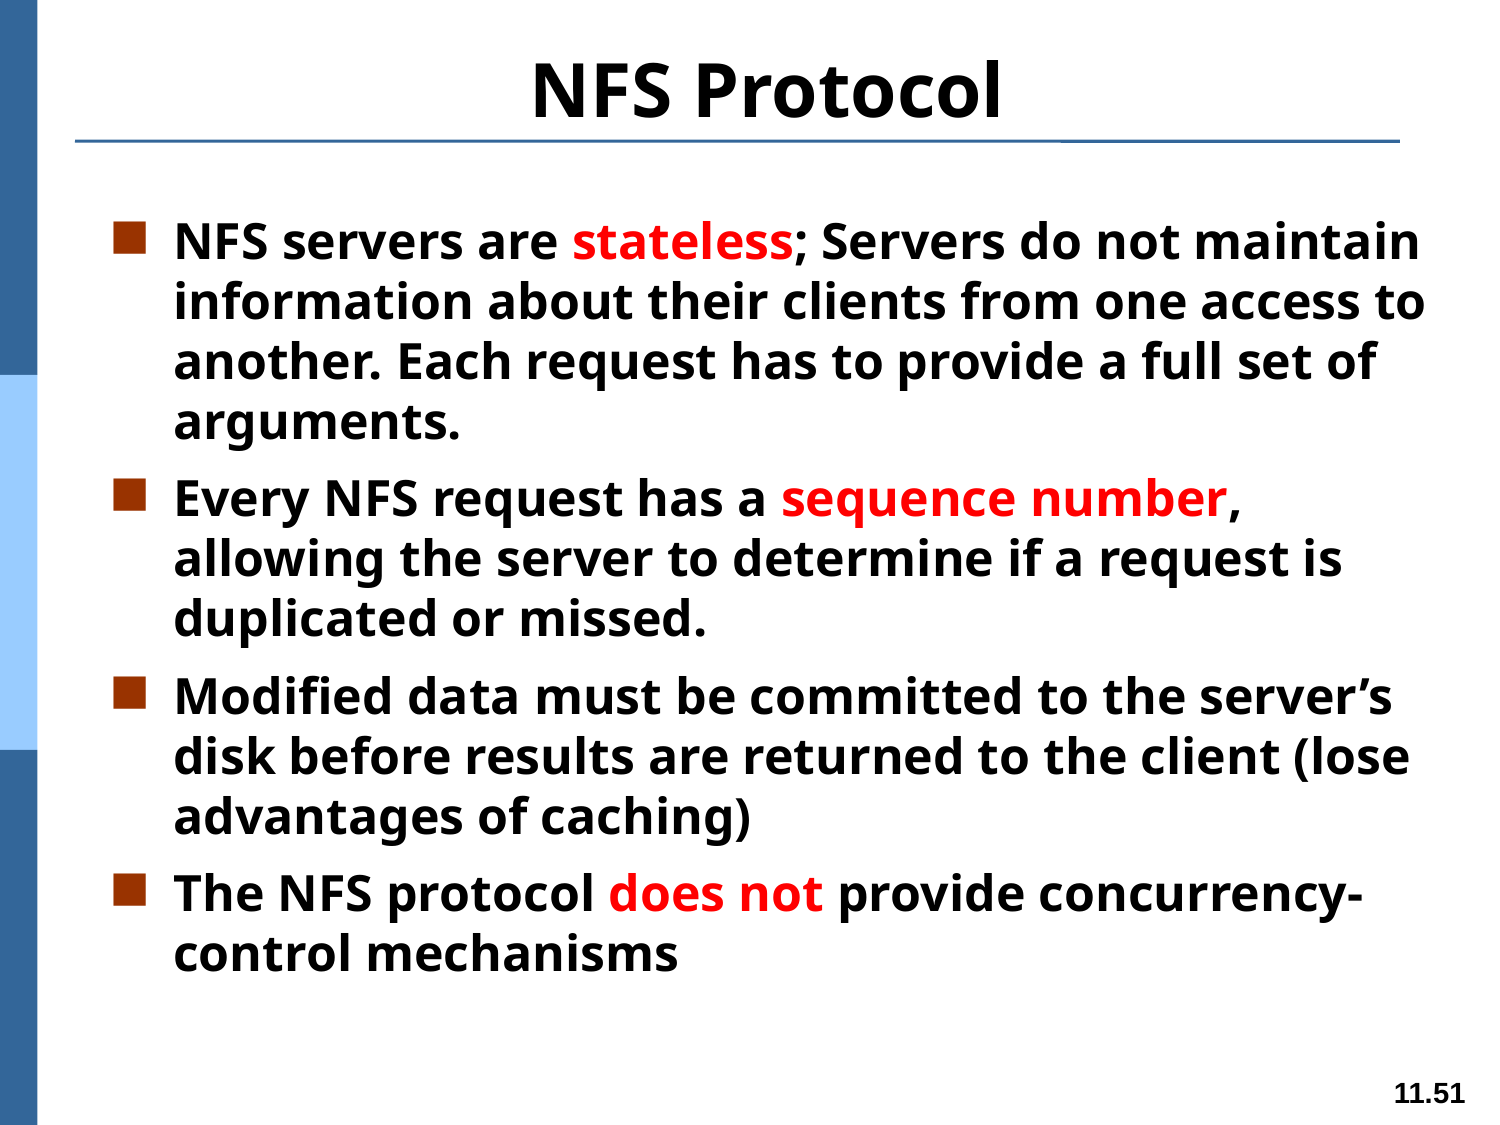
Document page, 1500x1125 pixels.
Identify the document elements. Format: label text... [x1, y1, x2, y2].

title NFS Protocol [92, 45, 1443, 141]
list NFS servers are stateless; Servers do not maintain information about their clients from one access to another. Each request has to provide a full set of arguments. Every NFS request has a sequence number, allowing the server to determine if a request is duplicated or missed. Modified data must be committed to the server’s disk before results are returned to the client (lose advantages of caching) The NFS protocol does not provide concurrency-control mechanisms [101, 201, 1482, 946]
